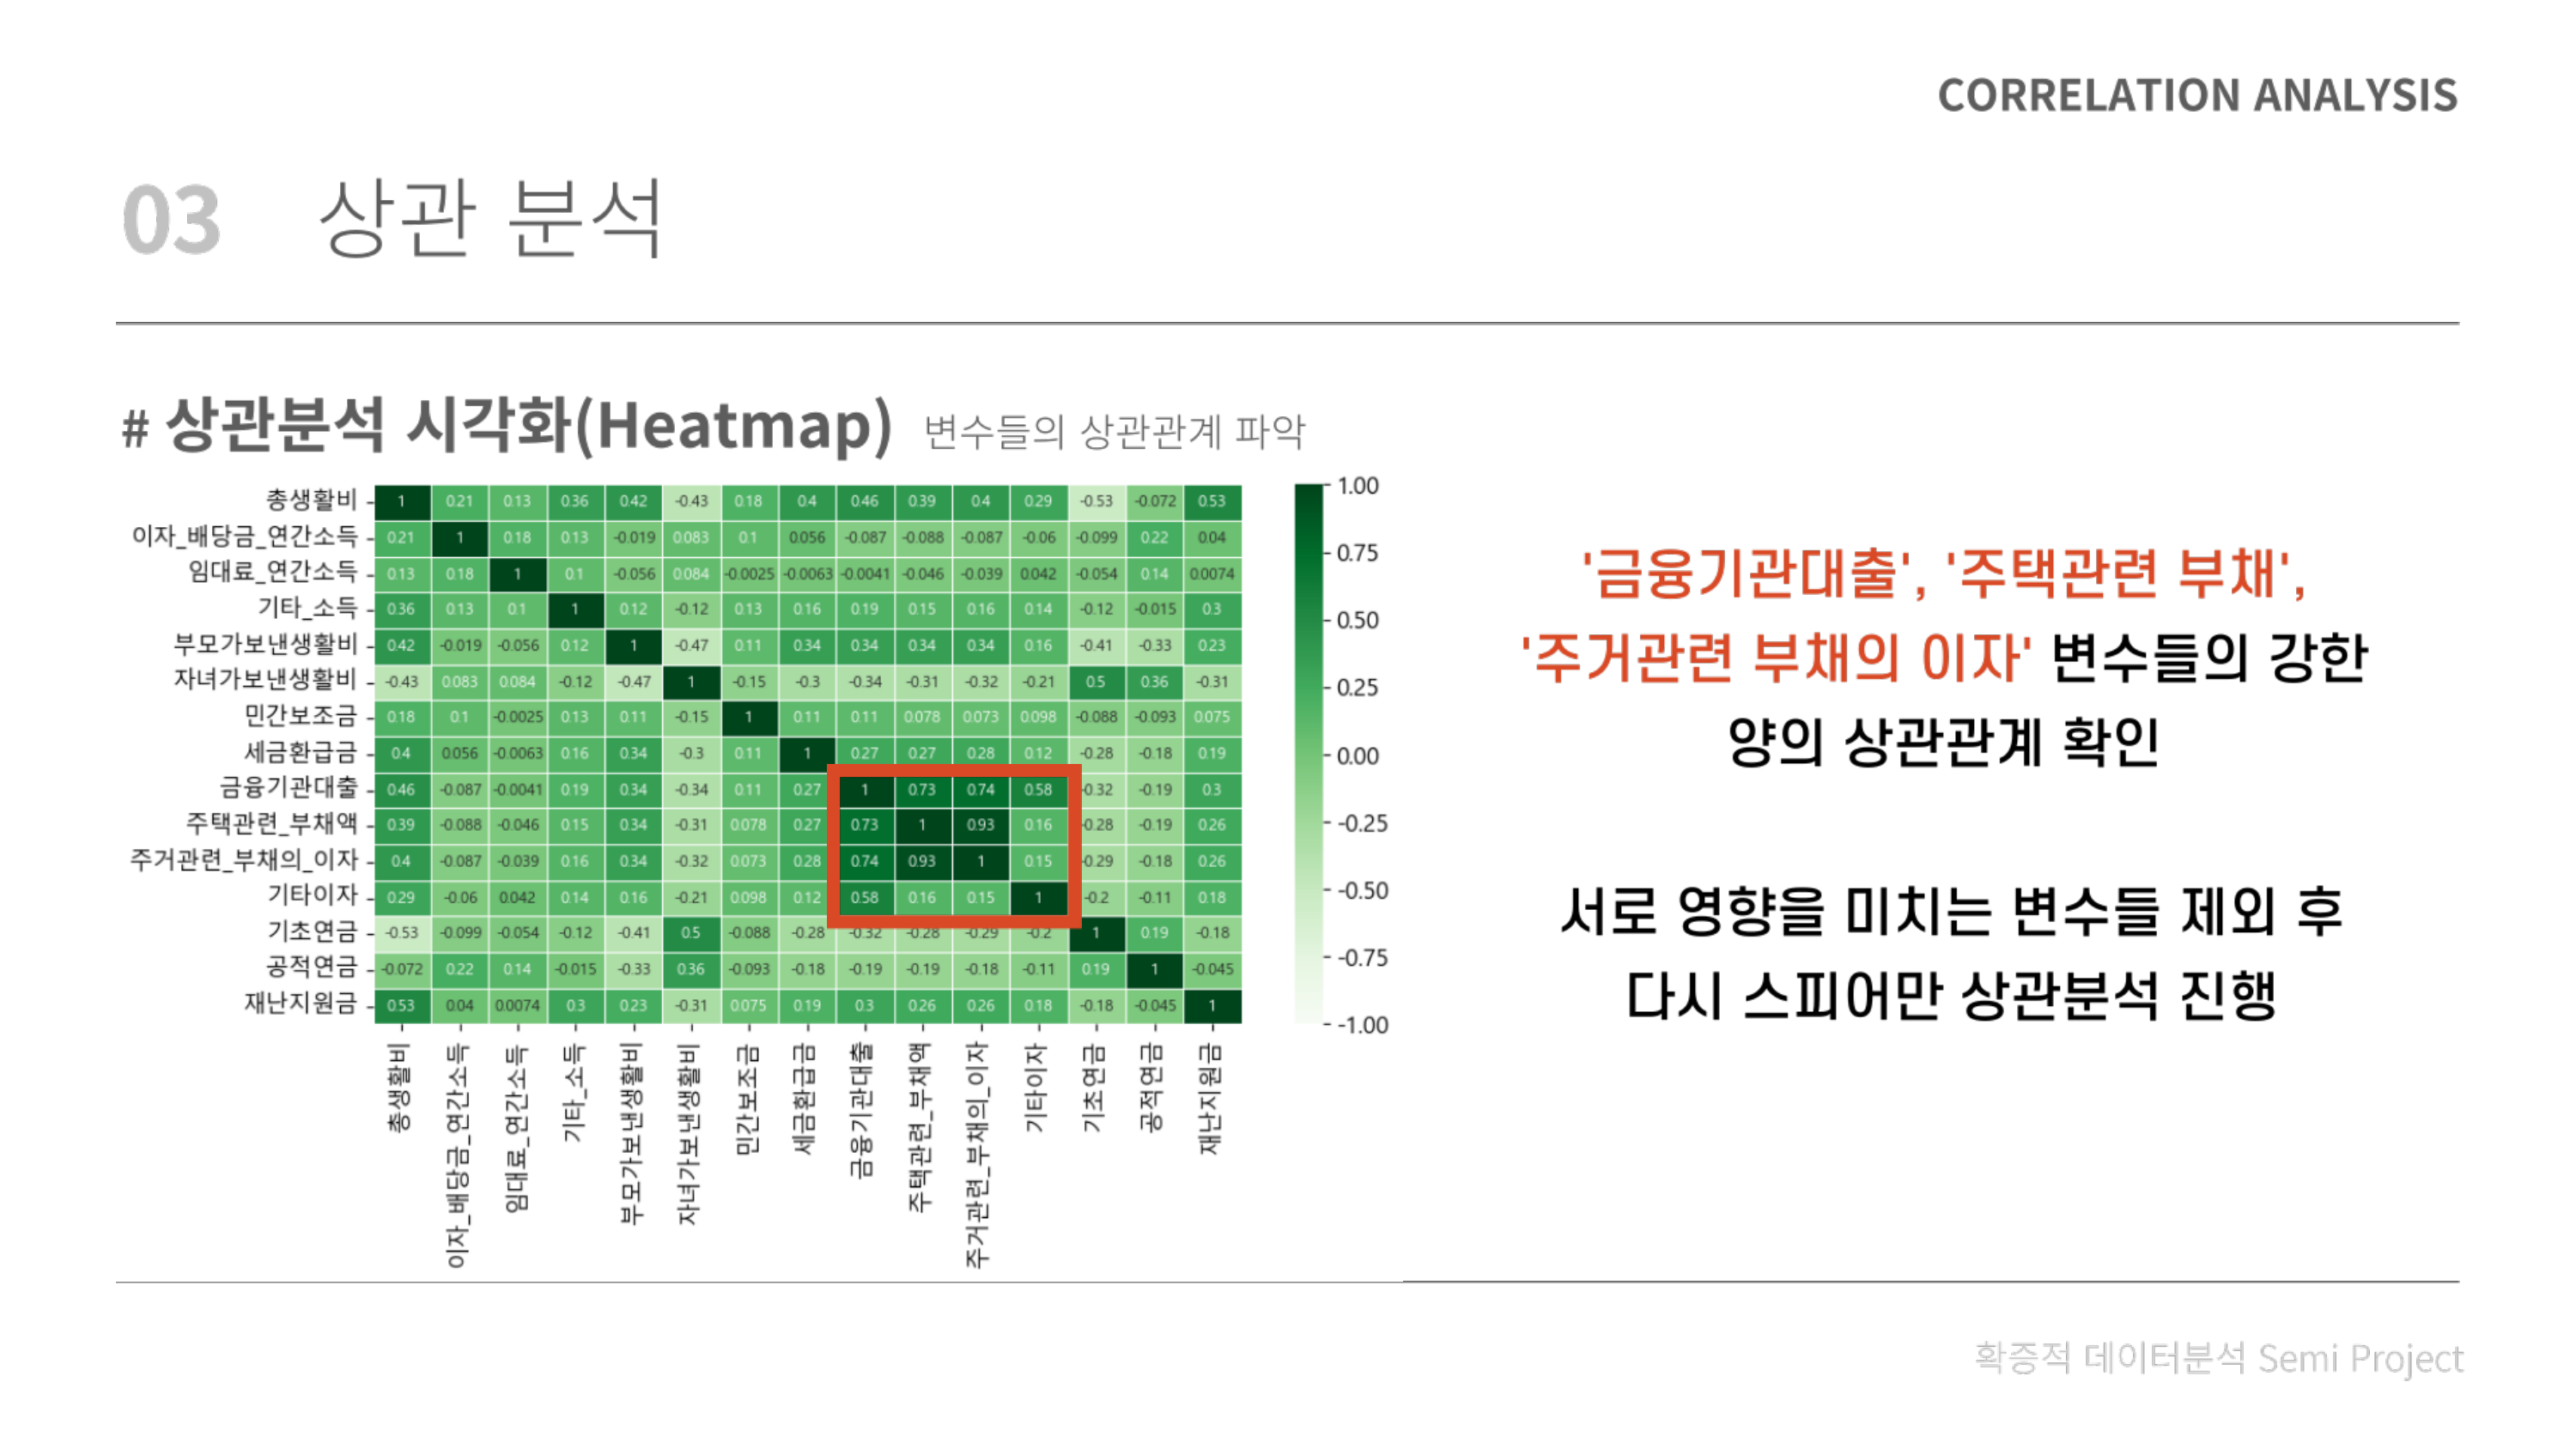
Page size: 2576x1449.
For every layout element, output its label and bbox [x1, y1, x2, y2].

picture [1544, 48, 2576, 166]
text_box [756, 322, 2460, 325]
picture [1351, 520, 2510, 1082]
text_box [826, 763, 1083, 930]
picture [90, 92, 1363, 520]
text_box [1406, 1280, 2460, 1283]
text_box [116, 462, 1403, 1282]
picture [1478, 1319, 2576, 1417]
